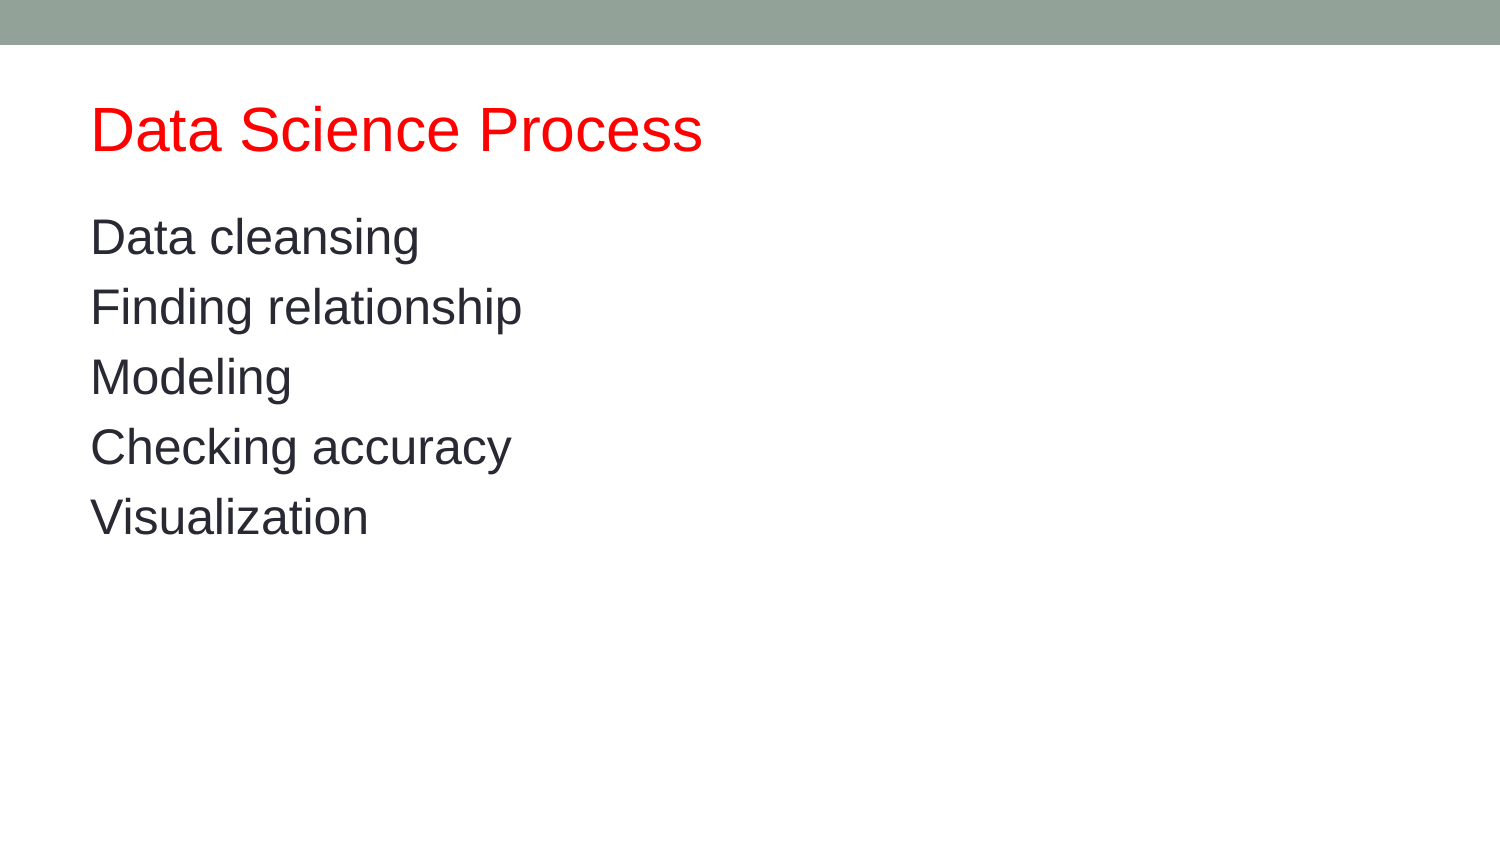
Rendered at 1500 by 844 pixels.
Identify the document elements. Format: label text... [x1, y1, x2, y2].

list Data cleansing Finding relationship Modeling Checking accuracy Visualization [75, 196, 1425, 797]
title Data Science Process [75, 65, 1425, 188]
